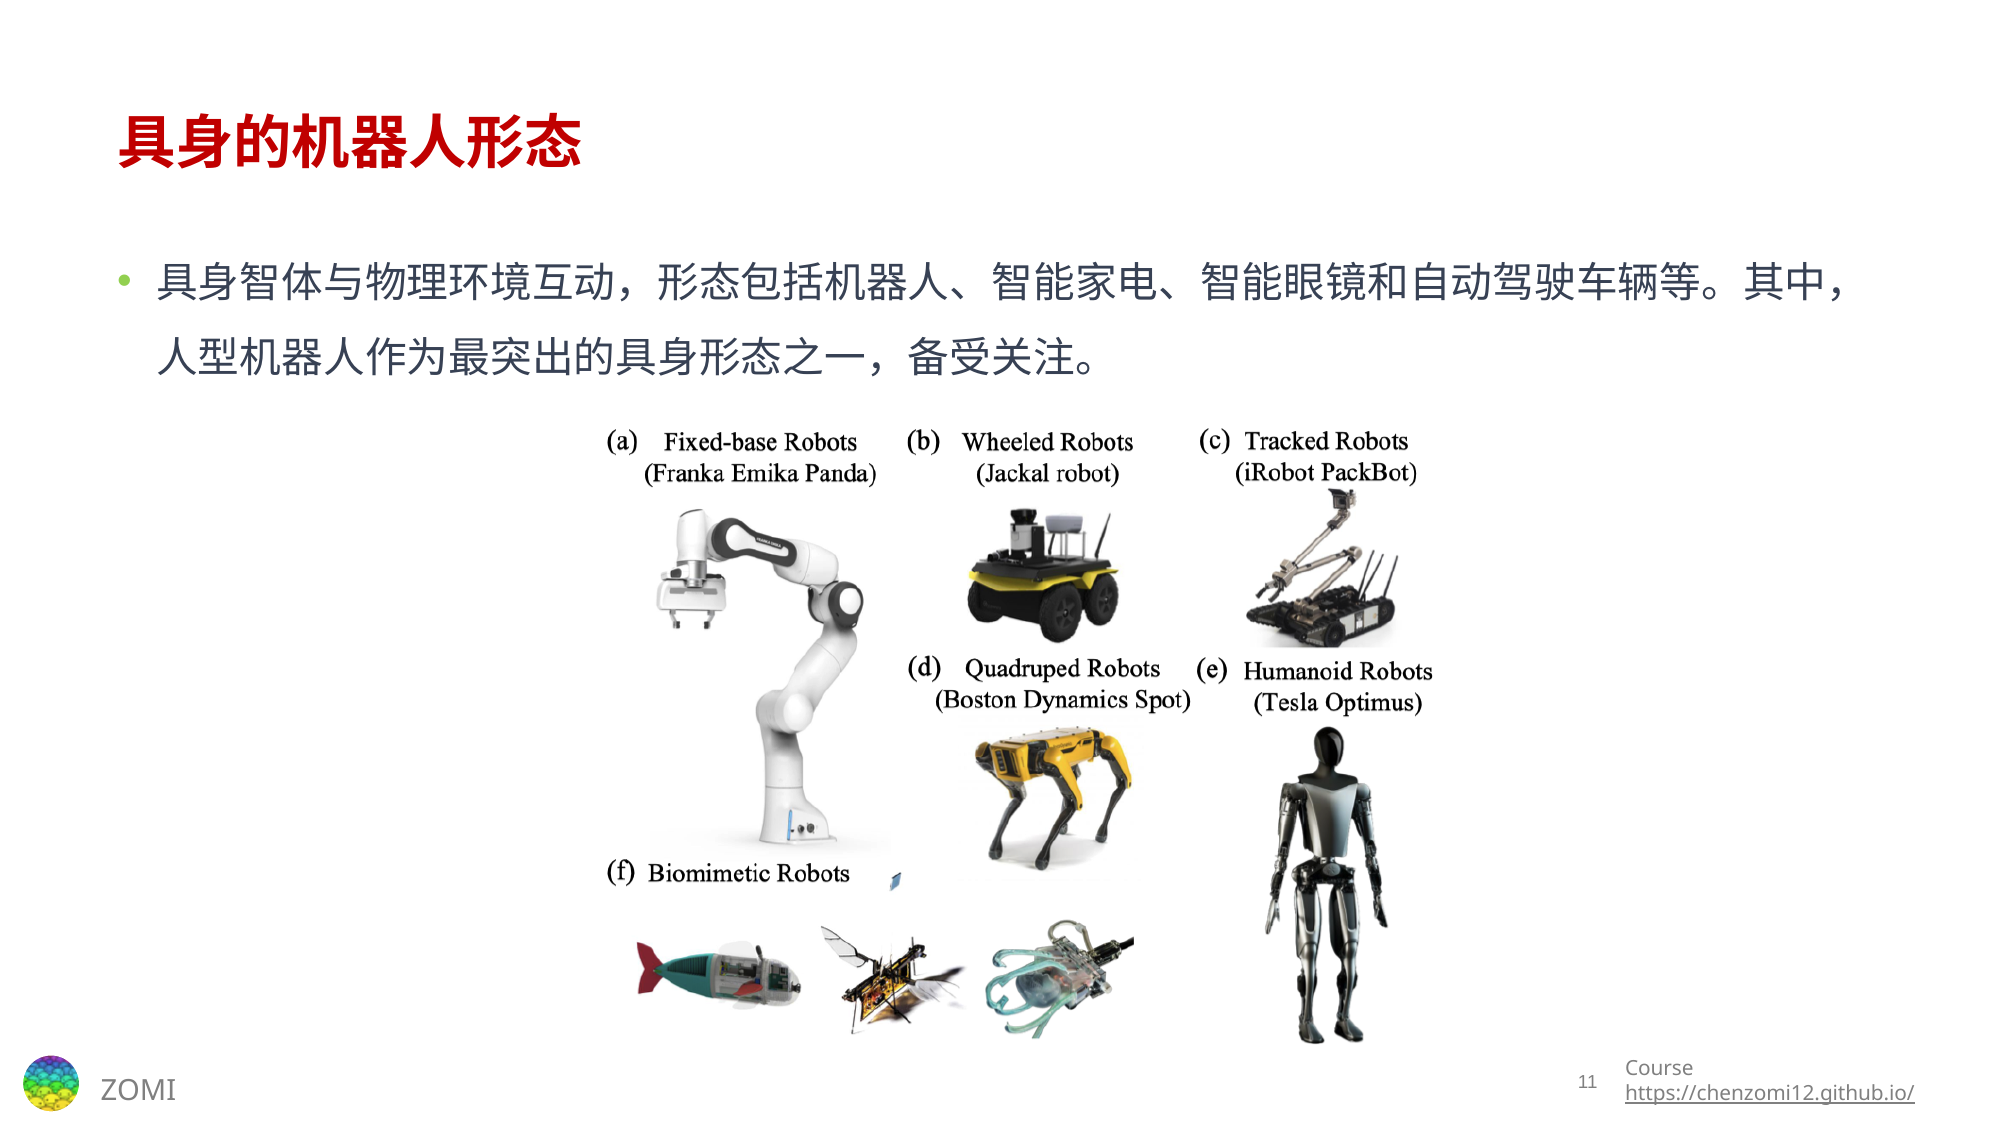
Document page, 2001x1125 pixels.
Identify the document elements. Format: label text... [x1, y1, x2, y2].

picture [535, 402, 1466, 1060]
picture [24, 1056, 78, 1111]
list 具身智体与物理环境互动，形态包括机器人、智能家电、智能眼镜和自动驾驶车辆等。其中，人型机器人作为最突出的具身形态之一，备受关注。 [102, 223, 1901, 1043]
title 具身的机器人形态 [102, 91, 1901, 189]
